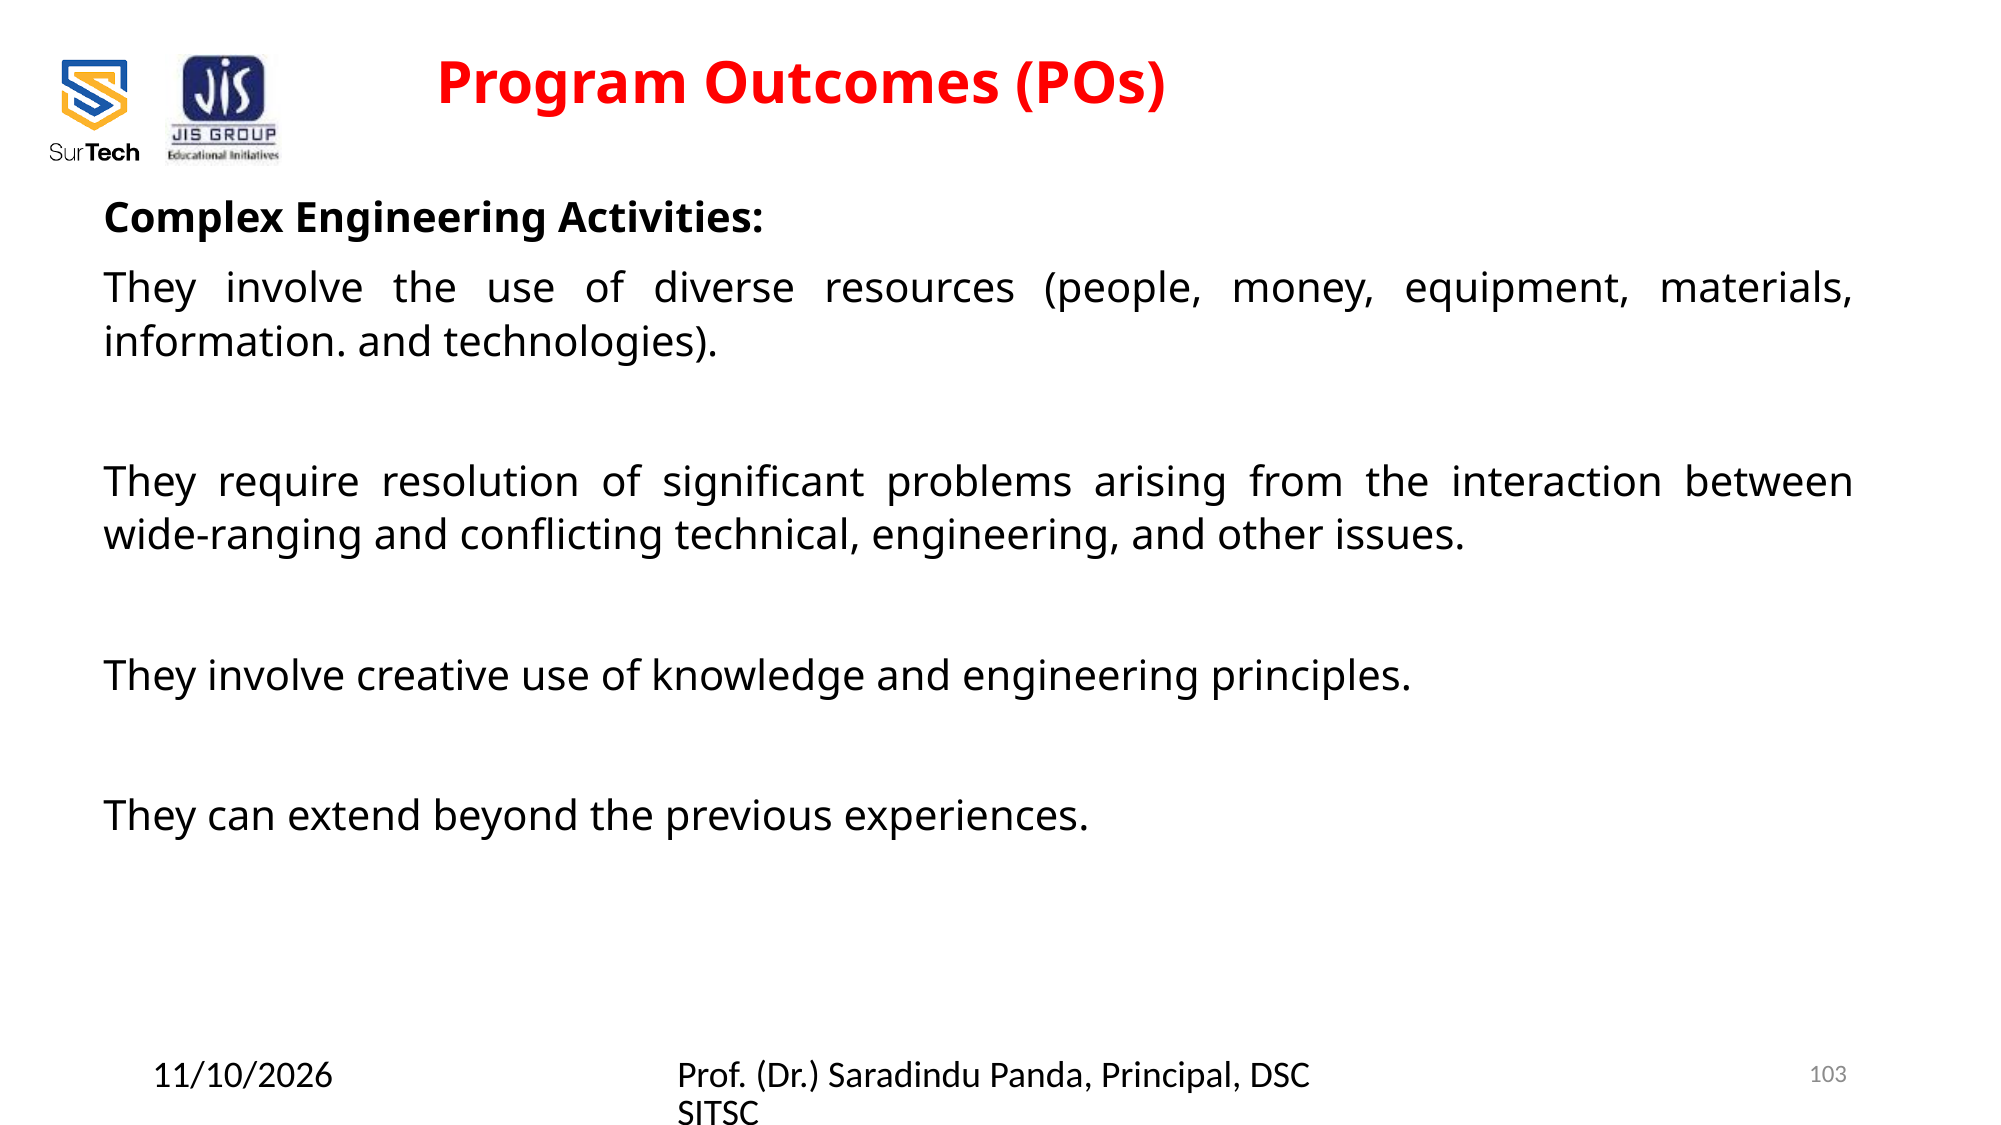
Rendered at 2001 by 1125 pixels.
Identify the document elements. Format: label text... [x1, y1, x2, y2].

text_box Complex Engineering Activities: They involve the use of diverse resources (people, money, equipment, materials, information. and technologies). They require resolution of significant problems arising from the interaction between wide-ranging and conflicting technical, engineering, and other issues. They involve creative use of knowledge and engineering principles. They can extend beyond the previous experiences. [88, 179, 1870, 847]
picture [23, 39, 282, 181]
footer Prof. (Dr.) Saradindu Panda, Principal, DSCSITSC [662, 1042, 1338, 1103]
text_box Program Outcomes (POs) [421, 50, 1870, 123]
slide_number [137, 1042, 588, 1103]
slide_number 103 [1412, 1042, 1863, 1103]
